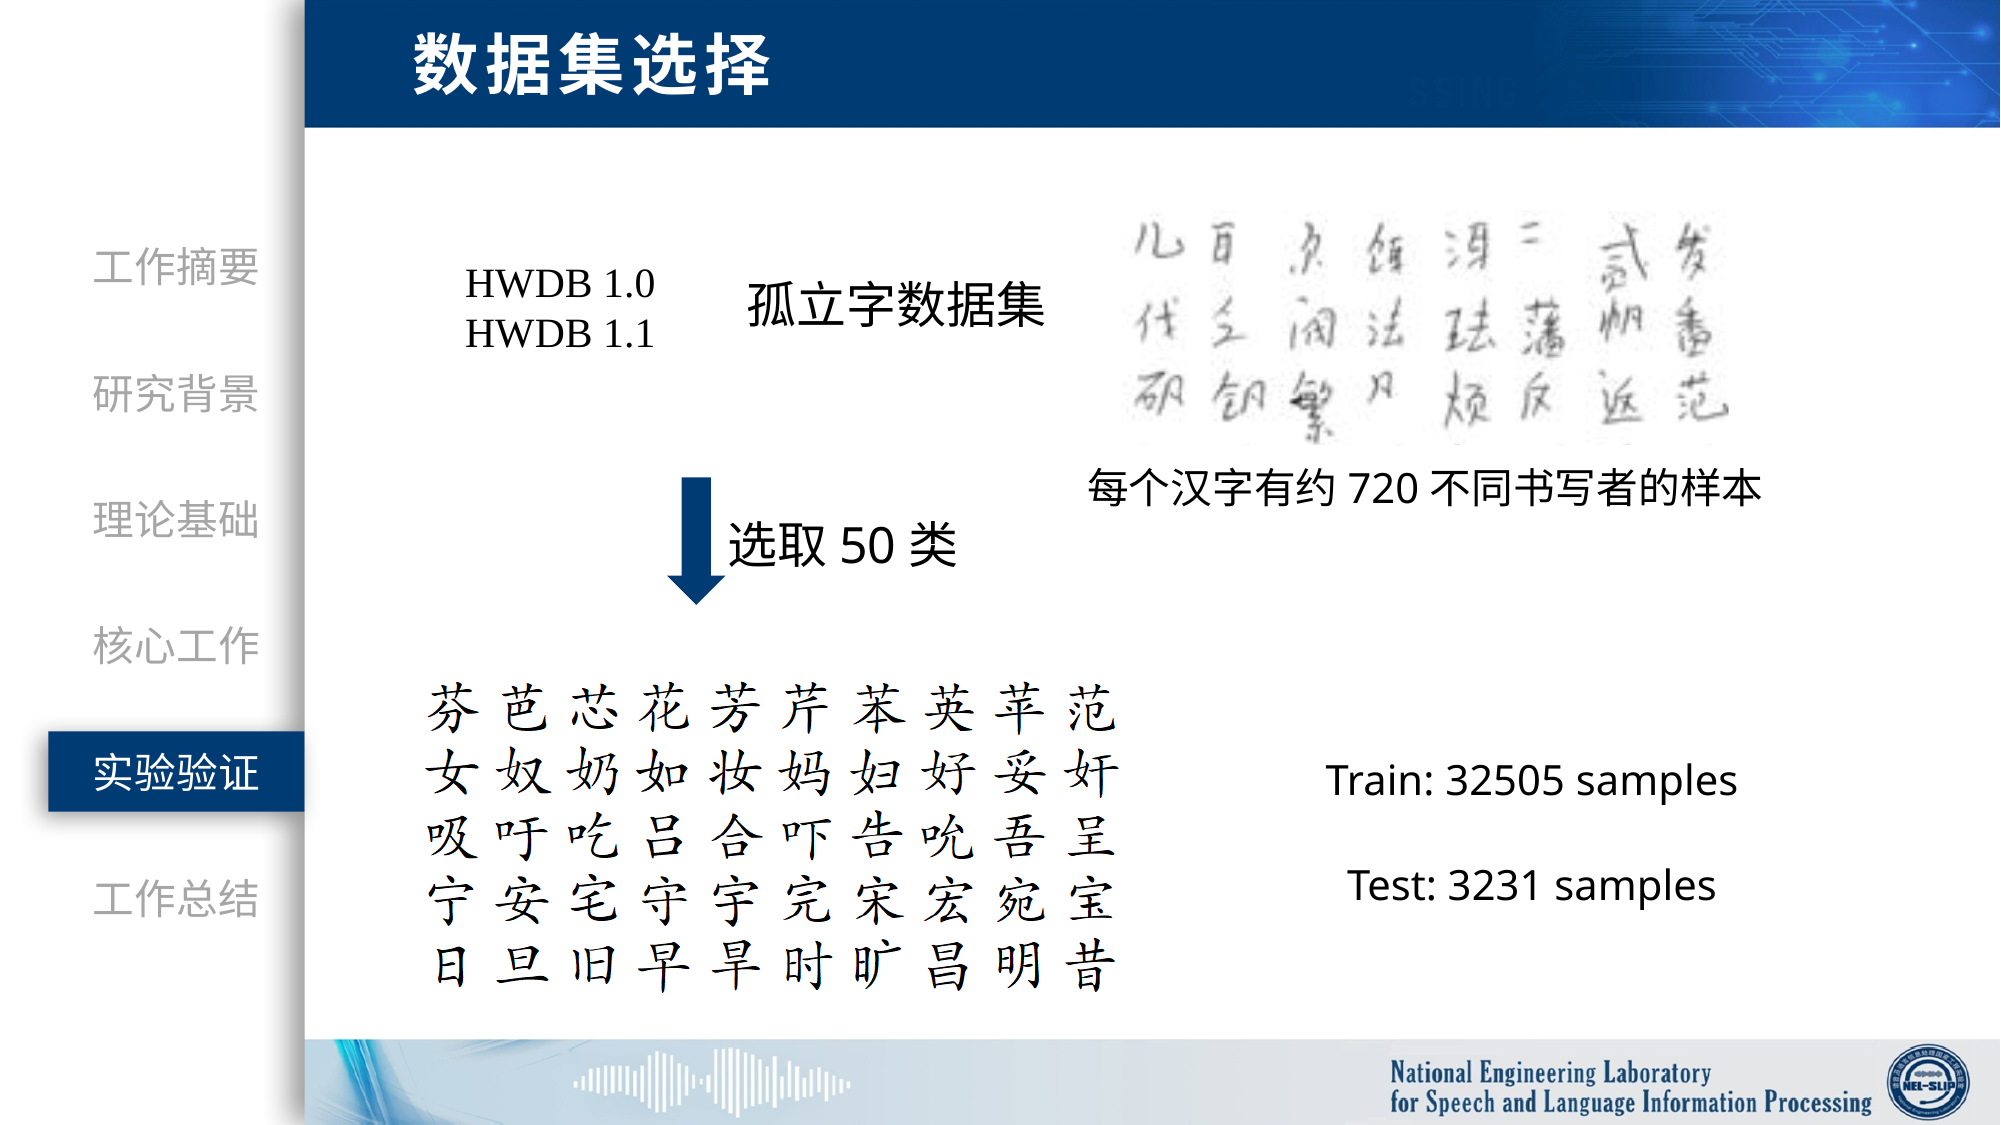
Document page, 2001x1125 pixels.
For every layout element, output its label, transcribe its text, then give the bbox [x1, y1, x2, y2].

text_box 研究背景 [47, 351, 304, 434]
text_box 核心工作 [47, 604, 304, 686]
text_box 理论基础 [47, 478, 304, 560]
picture [304, 0, 2000, 1125]
text_box 实验验证 [47, 730, 304, 813]
text_box 工作摘要 [47, 225, 304, 307]
text_box 工作总结 [47, 857, 304, 939]
